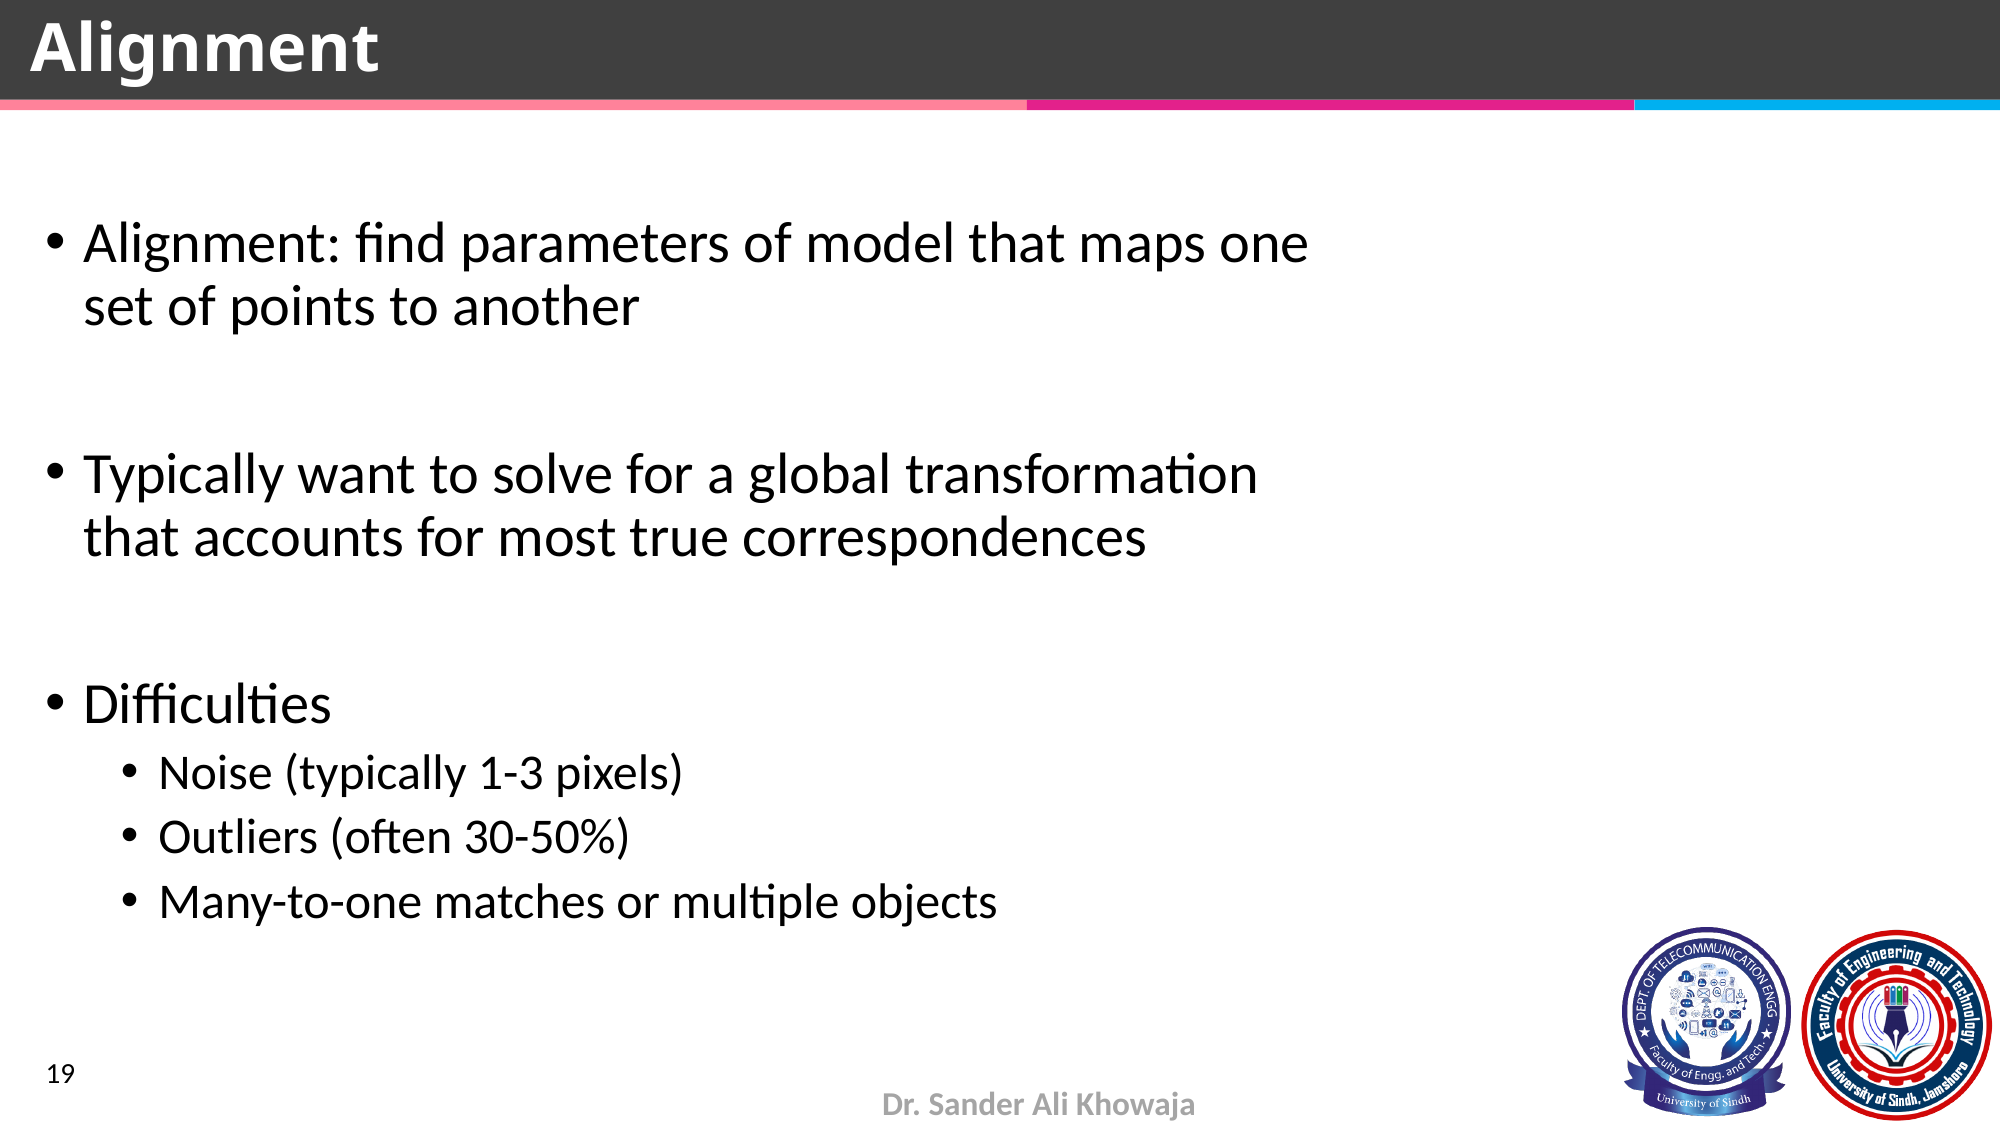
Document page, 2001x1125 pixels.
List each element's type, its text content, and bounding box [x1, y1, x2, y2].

title Alignment [0, 0, 2000, 100]
picture [1622, 927, 2001, 1125]
list Alignment: find parameters of model that maps one set of points to another Typically want to solve for a global transformation that accounts for most true correspondences Difficulties Noise (typically 1-3 pixels) Outliers (often 30-50%) Many-to-one matches or multiple objects [30, 114, 1381, 1077]
slide_number 19 [30, 1077, 481, 1107]
